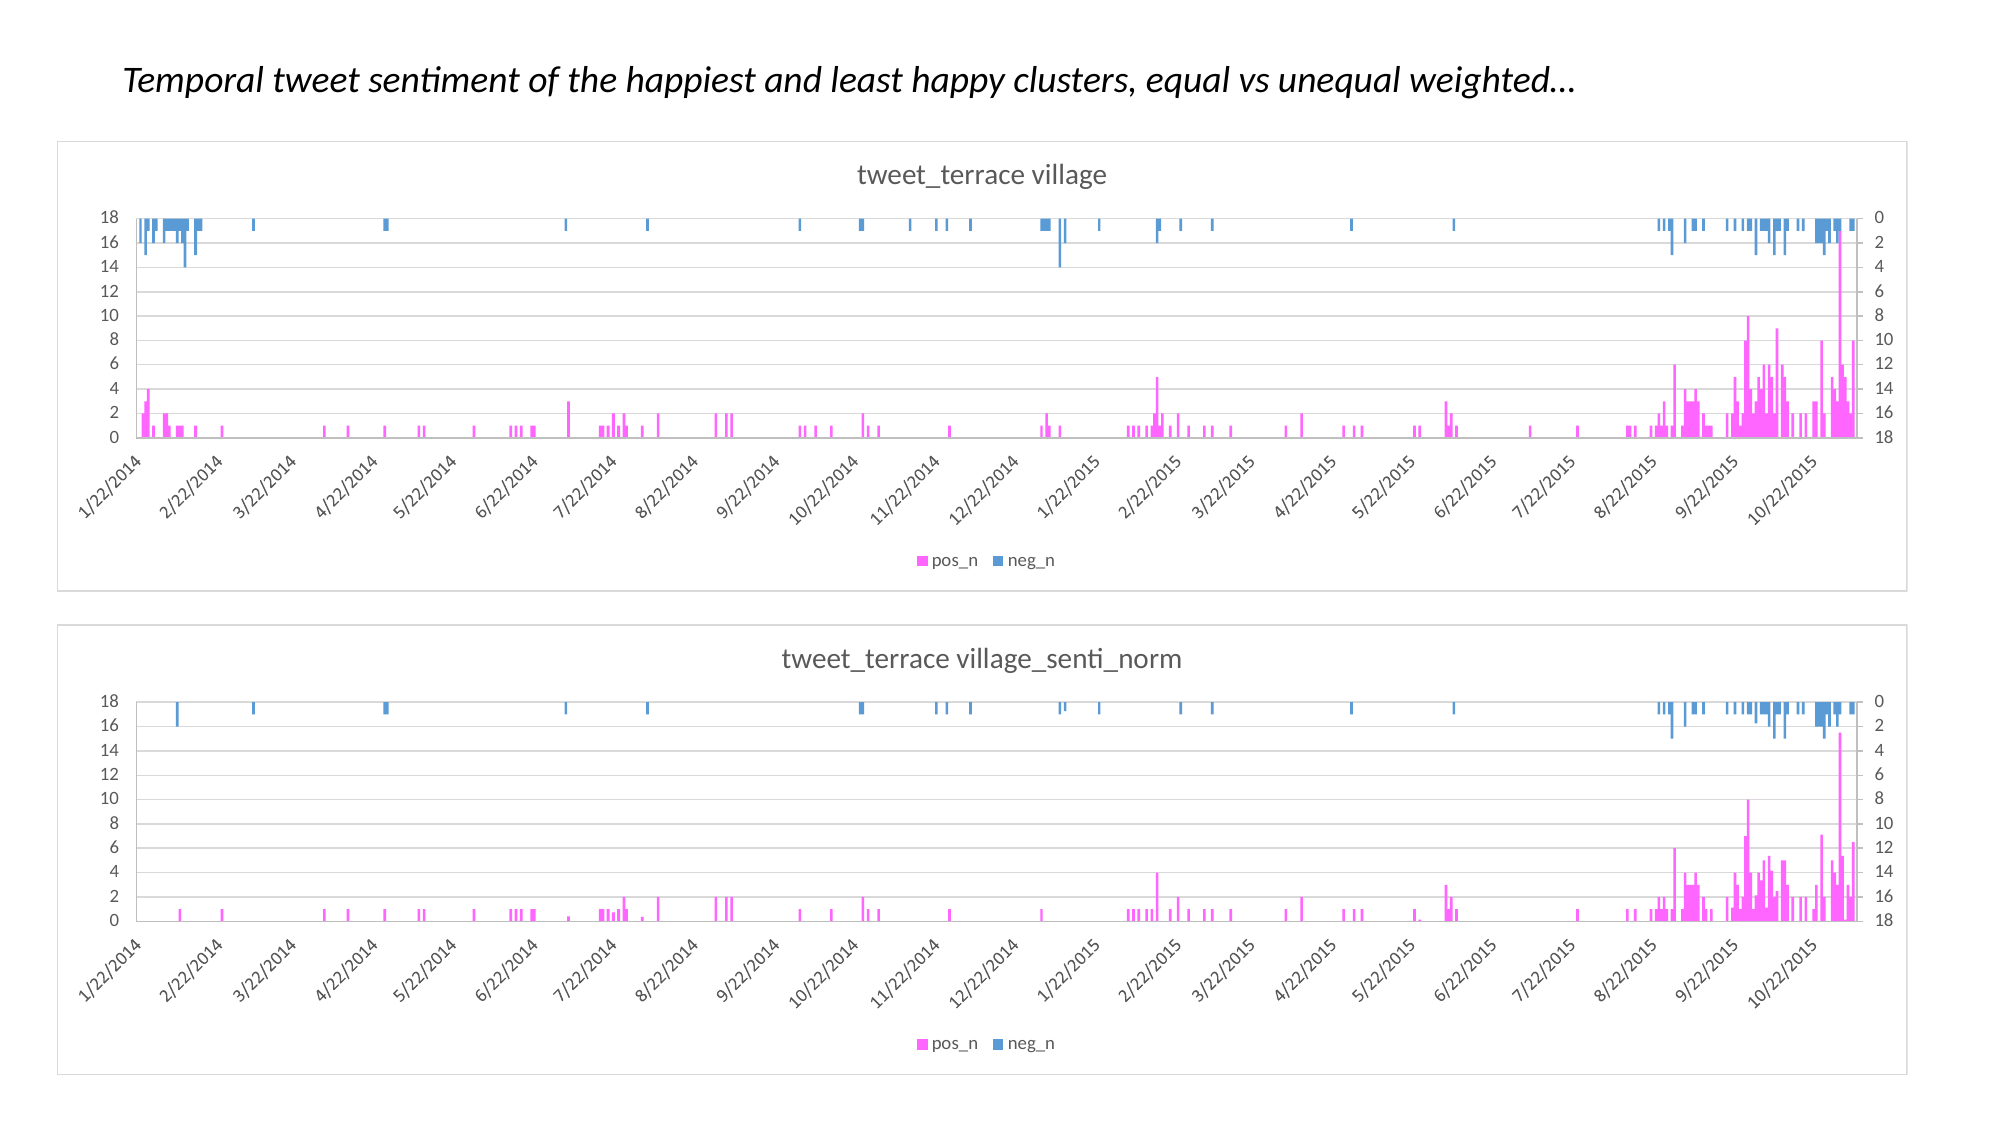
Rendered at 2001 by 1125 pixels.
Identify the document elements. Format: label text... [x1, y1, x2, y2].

picture [56, 624, 1908, 1075]
text_box Temporal tweet sentiment of the happiest and least happy clusters, equal vs unequal weighted… [107, 47, 1610, 108]
picture [56, 140, 1908, 592]
